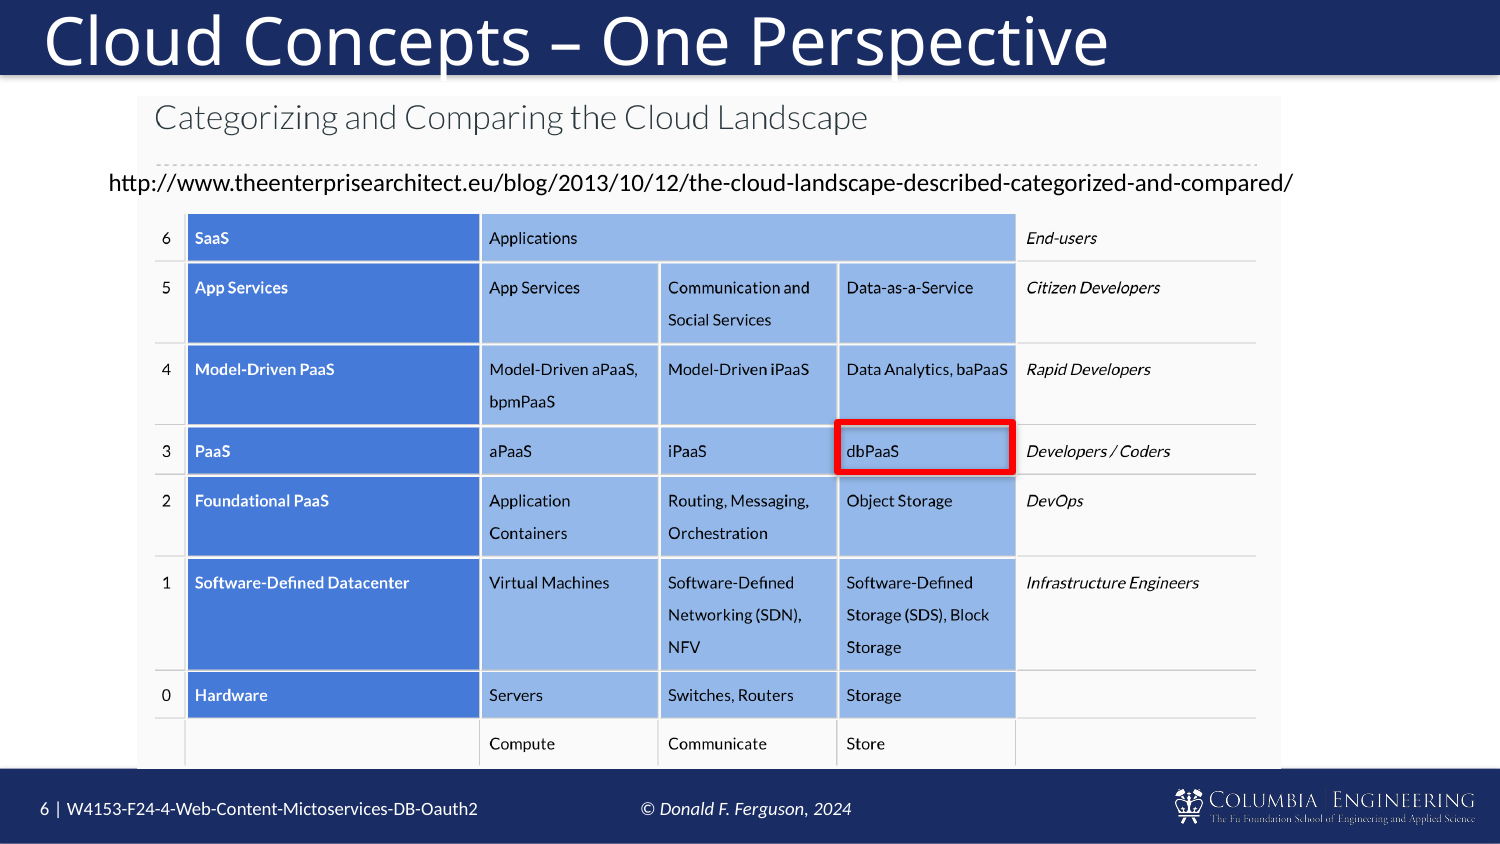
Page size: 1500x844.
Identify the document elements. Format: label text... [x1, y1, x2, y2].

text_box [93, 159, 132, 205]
title Cloud Concepts – One Perspective [28, 0, 1450, 73]
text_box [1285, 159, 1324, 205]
picture [137, 96, 1281, 769]
